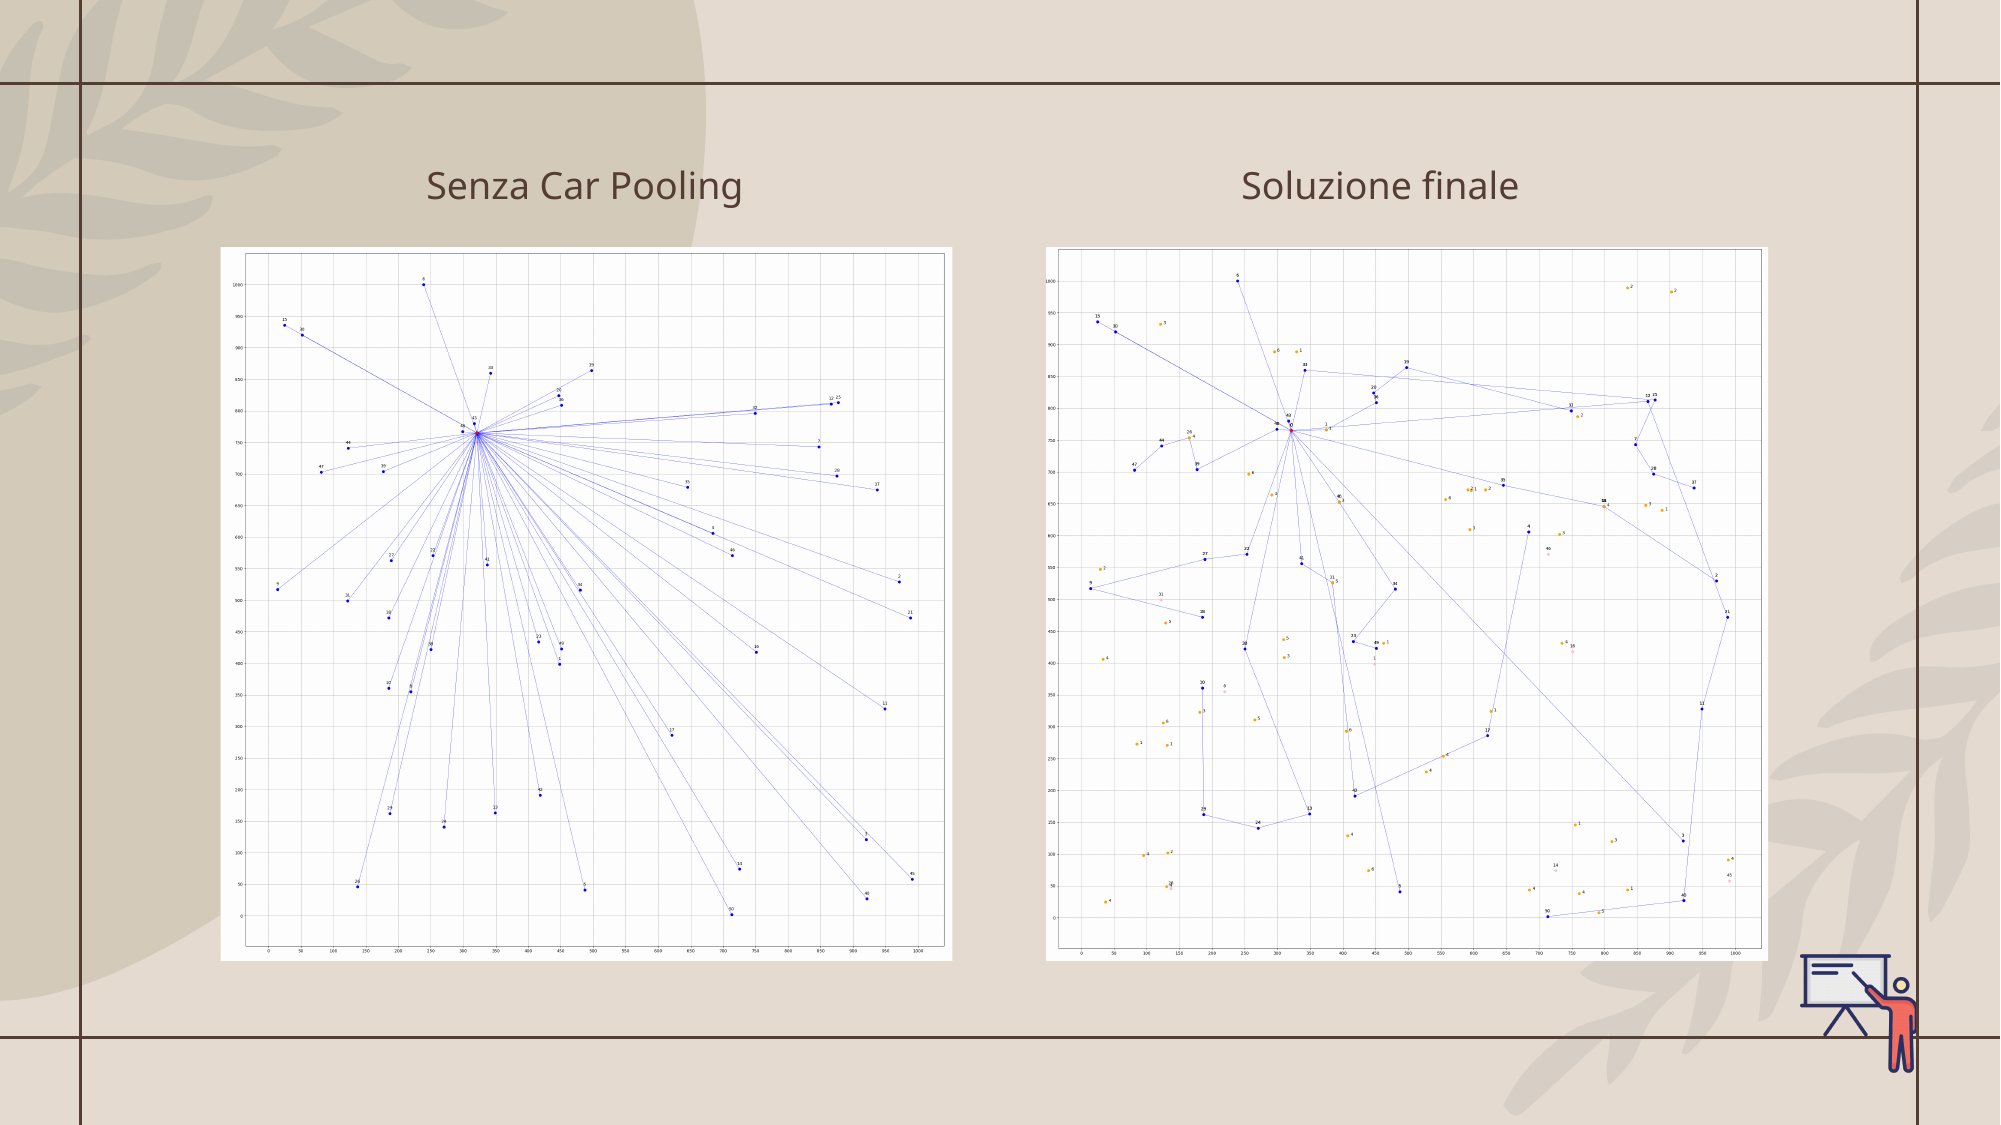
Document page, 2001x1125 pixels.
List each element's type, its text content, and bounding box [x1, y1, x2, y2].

text_box Soluzione finale [1149, 131, 1612, 243]
picture [220, 247, 953, 961]
text_box Senza Car Pooling [307, 131, 864, 243]
picture [1800, 954, 1917, 1073]
picture [1046, 247, 1769, 961]
